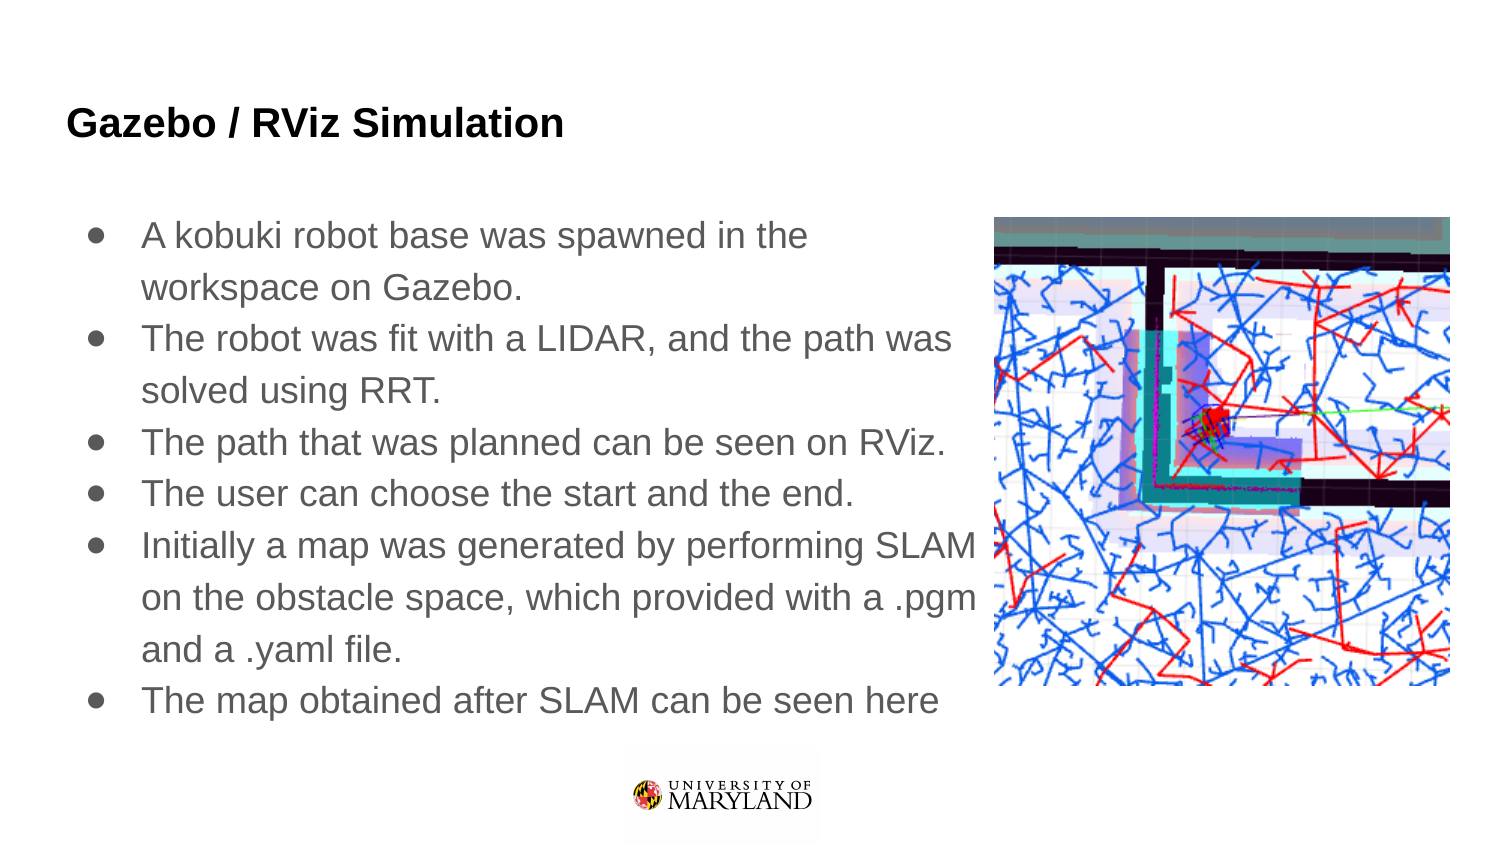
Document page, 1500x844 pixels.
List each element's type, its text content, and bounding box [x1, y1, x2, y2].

picture [994, 216, 1451, 686]
picture [624, 746, 820, 844]
list A kobuki robot base was spawned in the workspace on Gazebo. The robot was fit with a LIDAR, and the path was solved using RRT. The path that was planned can be seen on RViz. The user can choose the start and the end. Initially a map was generated by performing SLAM on the obstacle space, which provided with a .pgm and a .yaml file. The map obtained after SLAM can be seen here [51, 189, 995, 750]
title Gazebo / RViz Simulation [51, 72, 1449, 167]
